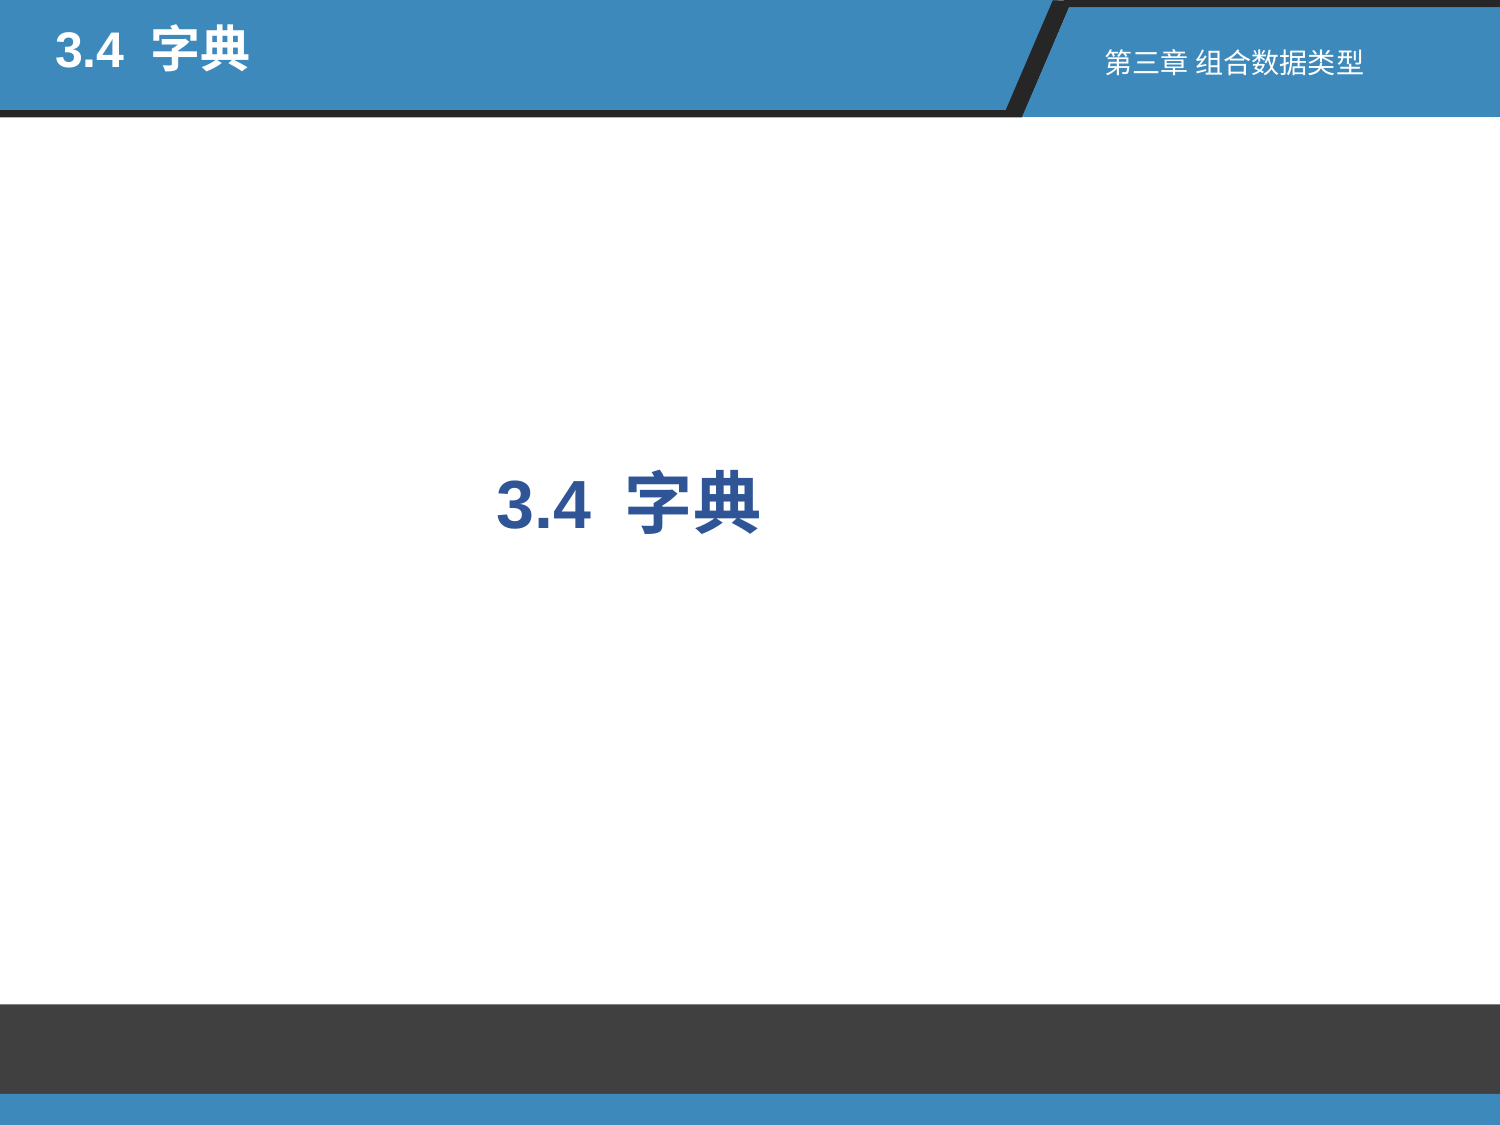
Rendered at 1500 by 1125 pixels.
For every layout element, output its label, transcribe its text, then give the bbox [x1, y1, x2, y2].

list 3.4 字典 [481, 462, 1041, 552]
text_box 3.4 字典 [40, 17, 653, 111]
text_box 第三章 组合数据类型 [1089, 38, 1380, 87]
